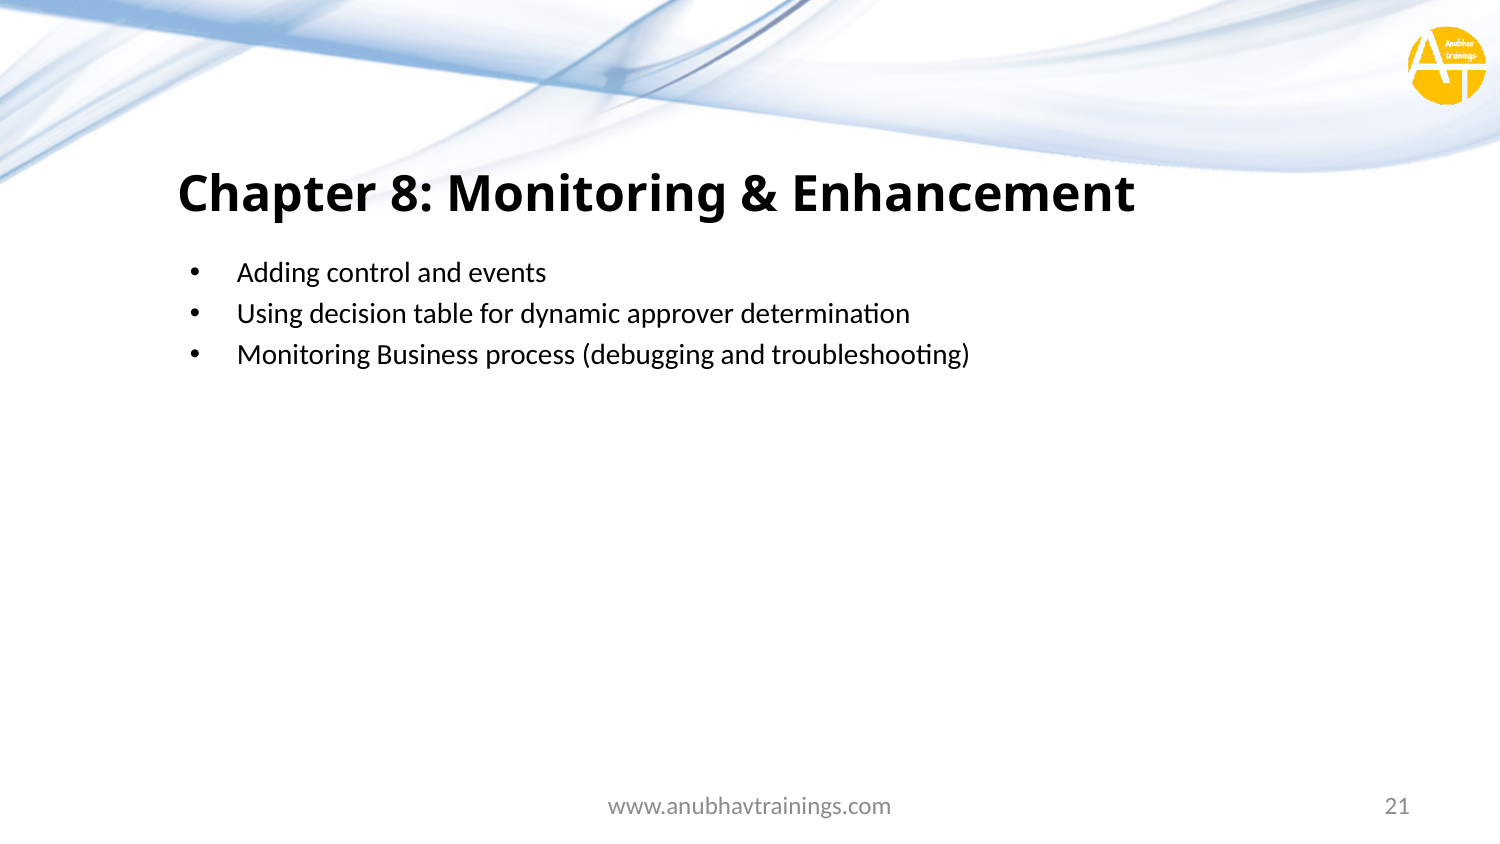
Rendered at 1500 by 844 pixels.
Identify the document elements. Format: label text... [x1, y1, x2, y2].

slide_number 21 [1074, 782, 1425, 827]
picture [0, 0, 1500, 844]
footer www.anubhavtrainings.com [512, 782, 988, 827]
list Adding control and events Using decision table for dynamic approver determination Monitoring Business process (debugging and troubleshooting) [174, 246, 1075, 772]
title Chapter 8: Monitoring & Enhancement [162, 159, 1475, 230]
